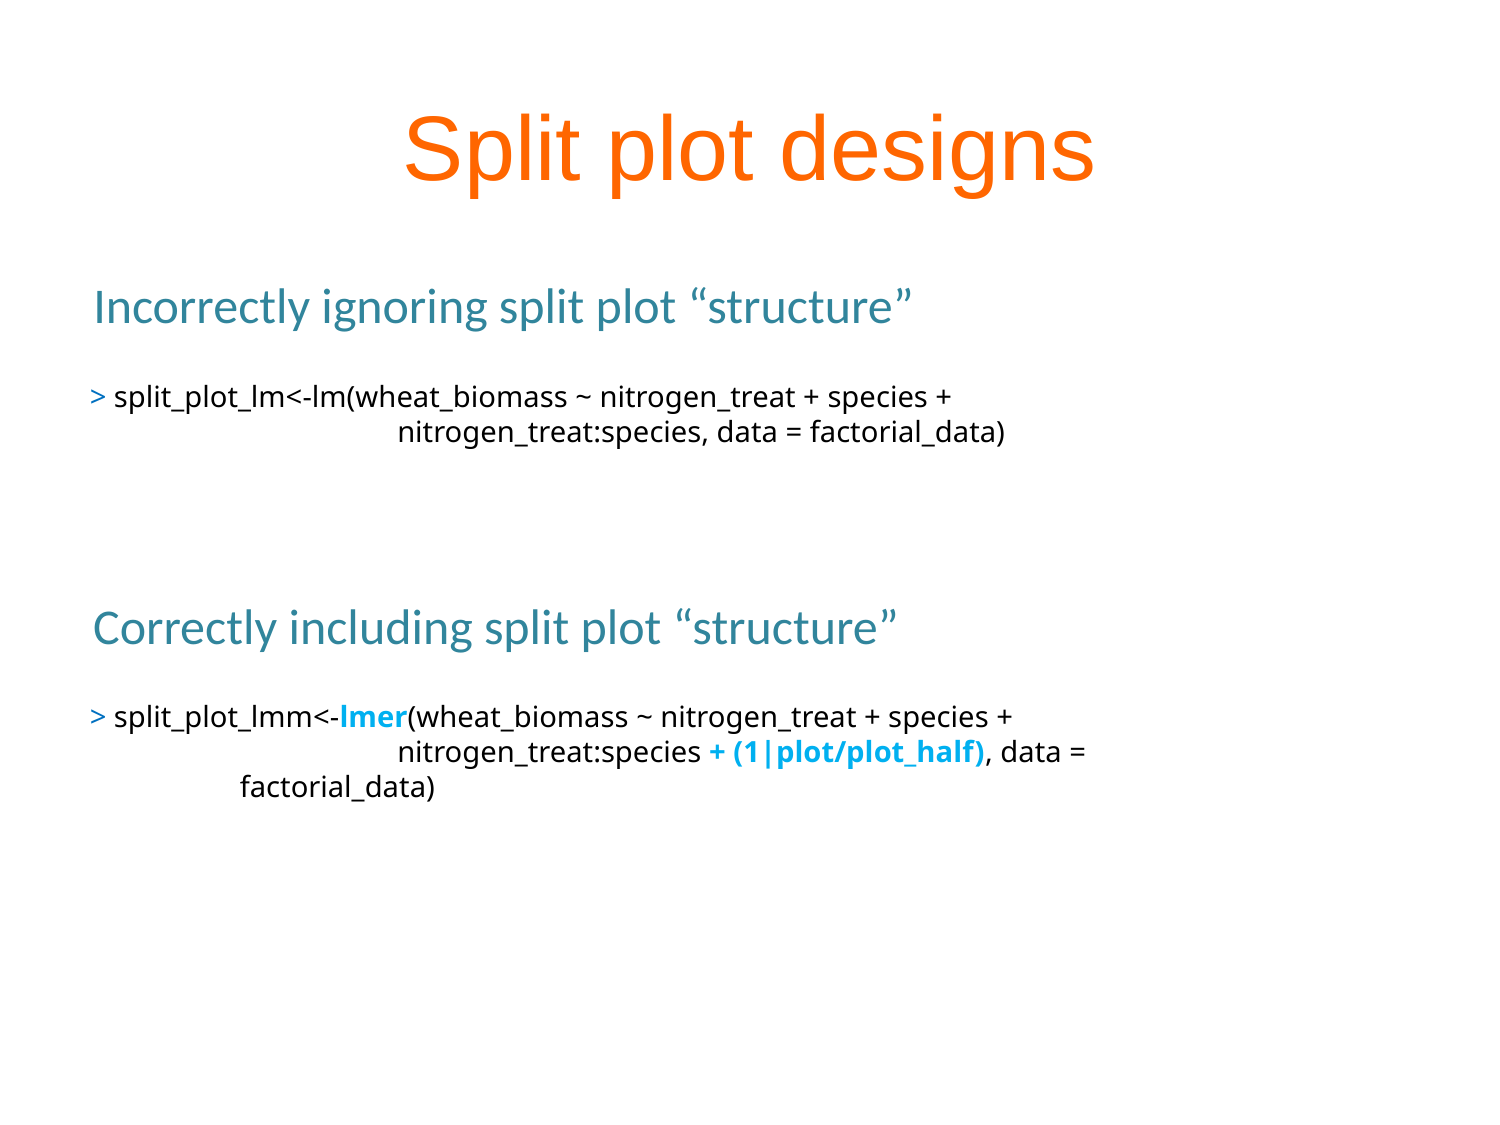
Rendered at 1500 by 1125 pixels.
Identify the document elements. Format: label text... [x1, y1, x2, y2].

text_box > split_plot_lmm<-lmer(wheat_biomass ~ nitrogen_treat + species + nitrogen_treat:species + (1|plot/plot_half), data = factorial_data) [75, 691, 1400, 846]
text_box Incorrectly ignoring split plot “structure” [78, 266, 930, 341]
text_box Correctly including split plot “structure” [78, 586, 915, 662]
text_box Split plot designs [0, 49, 1500, 238]
text_box > split_plot_lm<-lm(wheat_biomass ~ nitrogen_treat + species + nitrogen_treat:species, data = factorial_data) [75, 370, 1400, 491]
